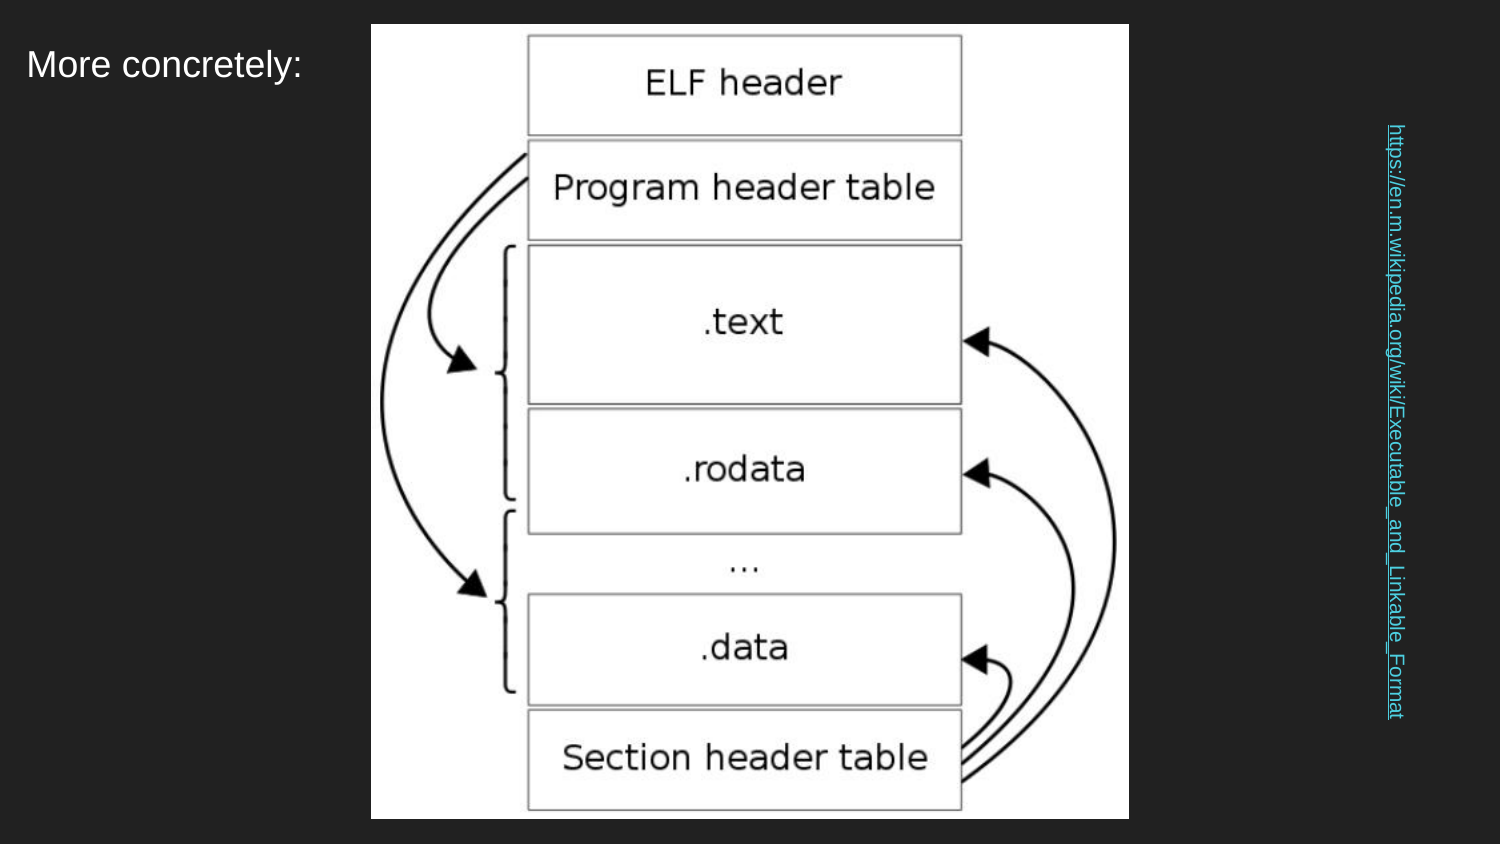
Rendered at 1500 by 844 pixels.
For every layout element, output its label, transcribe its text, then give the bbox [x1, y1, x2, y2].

text_box More concretely: [11, 24, 349, 100]
picture [371, 24, 1129, 819]
text_box https://en.m.wikipedia.org/wiki/Executable_and_Linkable_Format [1373, 109, 1424, 767]
